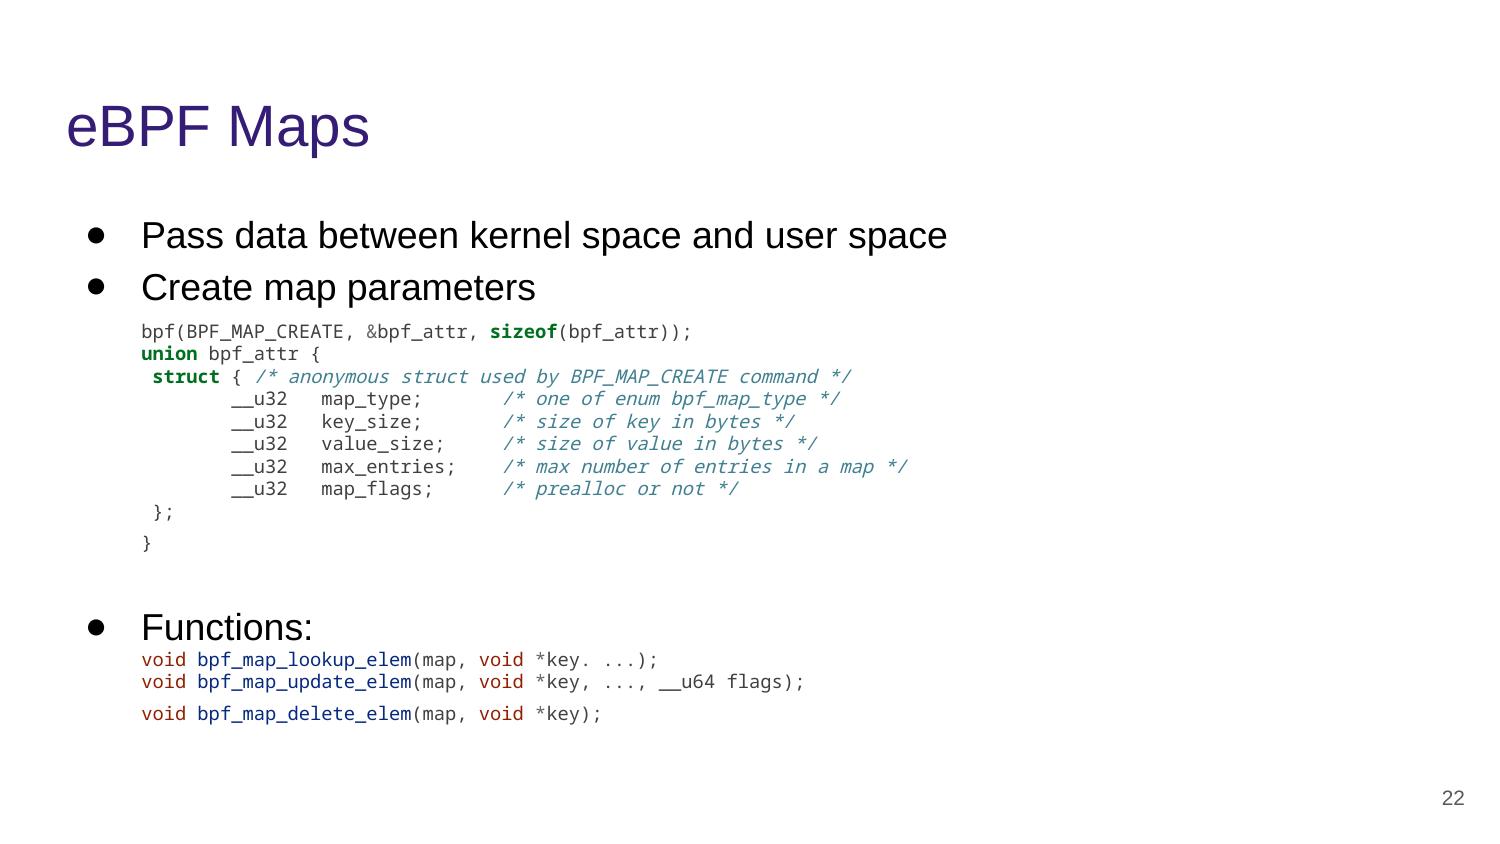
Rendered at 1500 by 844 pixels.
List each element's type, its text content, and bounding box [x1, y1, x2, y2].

text_box void bpf_map_lookup_elem(map, void *key. ...); void bpf_map_update_elem(map, void *key, ..., __u64 flags); void bpf_map_delete_elem(map, void *key); [126, 632, 842, 775]
slide_number ‹#› [1389, 764, 1480, 830]
title eBPF Maps [51, 72, 1449, 167]
text_box bpf(BPF_MAP_CREATE, &bpf_attr, sizeof(bpf_attr)); union bpf_attr { struct { /* anonymous struct used by BPF_MAP_CREATE command */ __u32 map_type; /* one of enum bpf_map_type */ __u32 key_size; /* size of key in bytes */ __u32 value_size; /* size of value in bytes */ __u32 max_entries; /* max number of entries in a map */ __u32 map_flags; /* prealloc or not */ }; } [126, 295, 928, 569]
list Pass data between kernel space and user space Create map parameters Functions: [51, 189, 1449, 750]
